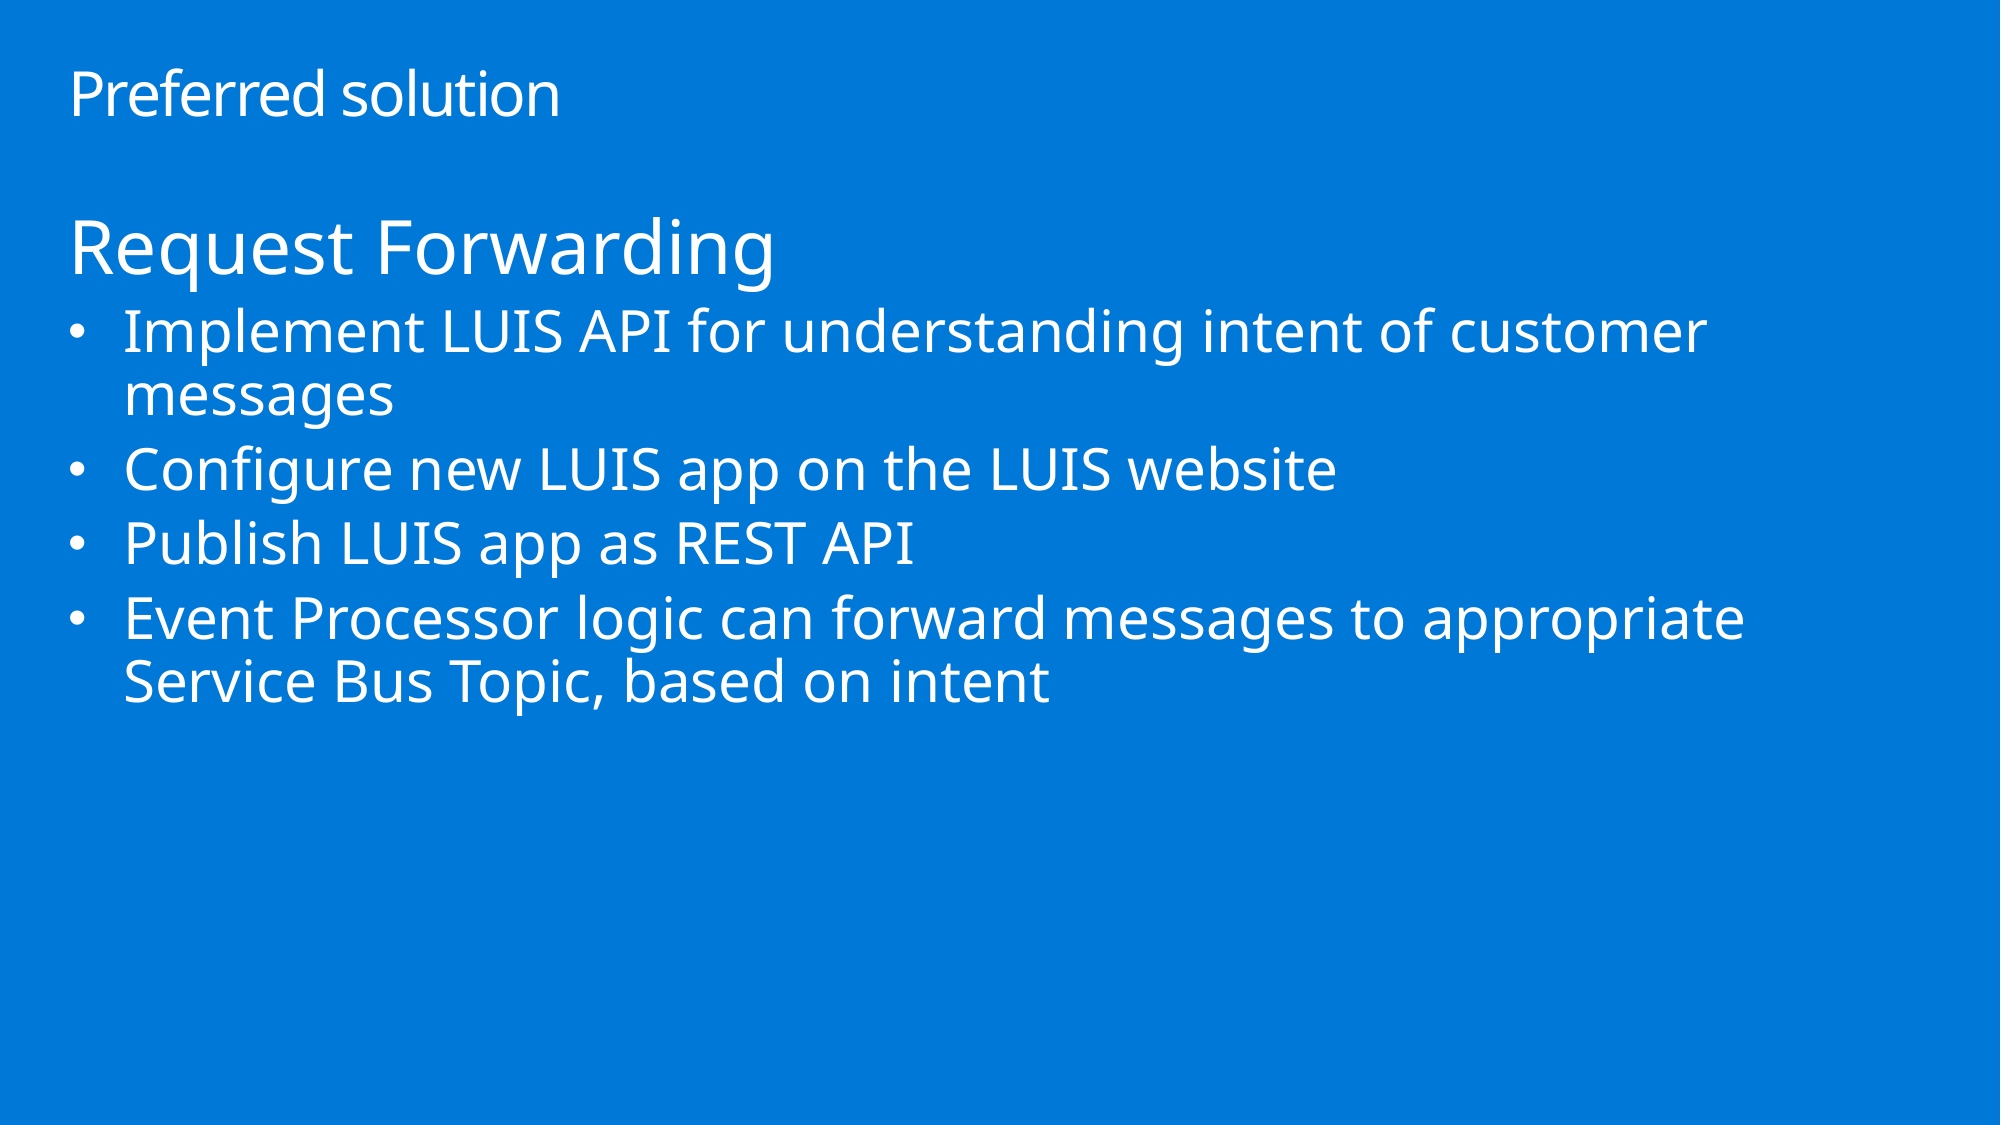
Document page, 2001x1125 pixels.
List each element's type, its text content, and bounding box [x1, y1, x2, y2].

title Preferred solution [44, 47, 1957, 195]
list Request Forwarding Implement LUIS API for understanding intent of customer messages Configure new LUIS app on the LUIS website Publish LUIS app as REST API Event Processor logic can forward messages to appropriate Service Bus Topic, based on intent [44, 195, 1957, 1078]
